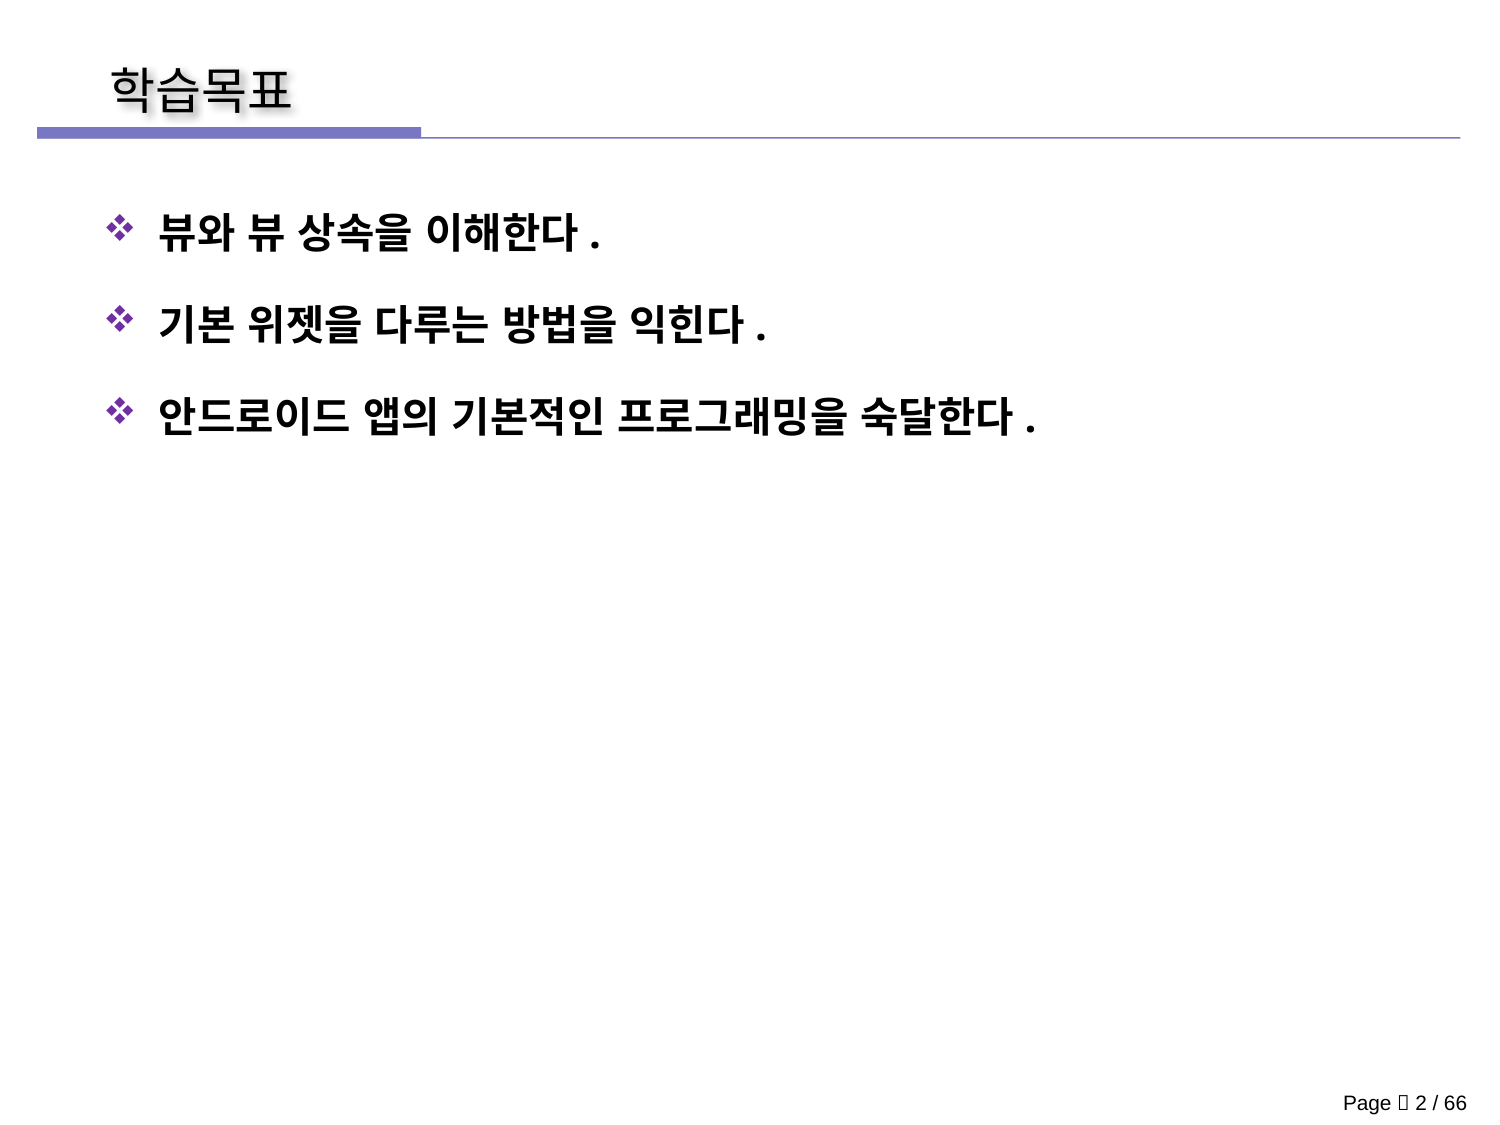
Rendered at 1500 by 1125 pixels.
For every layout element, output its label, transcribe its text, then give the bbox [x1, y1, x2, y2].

list 뷰와 뷰 상속을 이해한다. 기본 위젯을 다루는 방법을 익힌다. 안드로이드 앱의 기본적인 프로그래밍을 숙달한다. [102, 181, 1448, 952]
